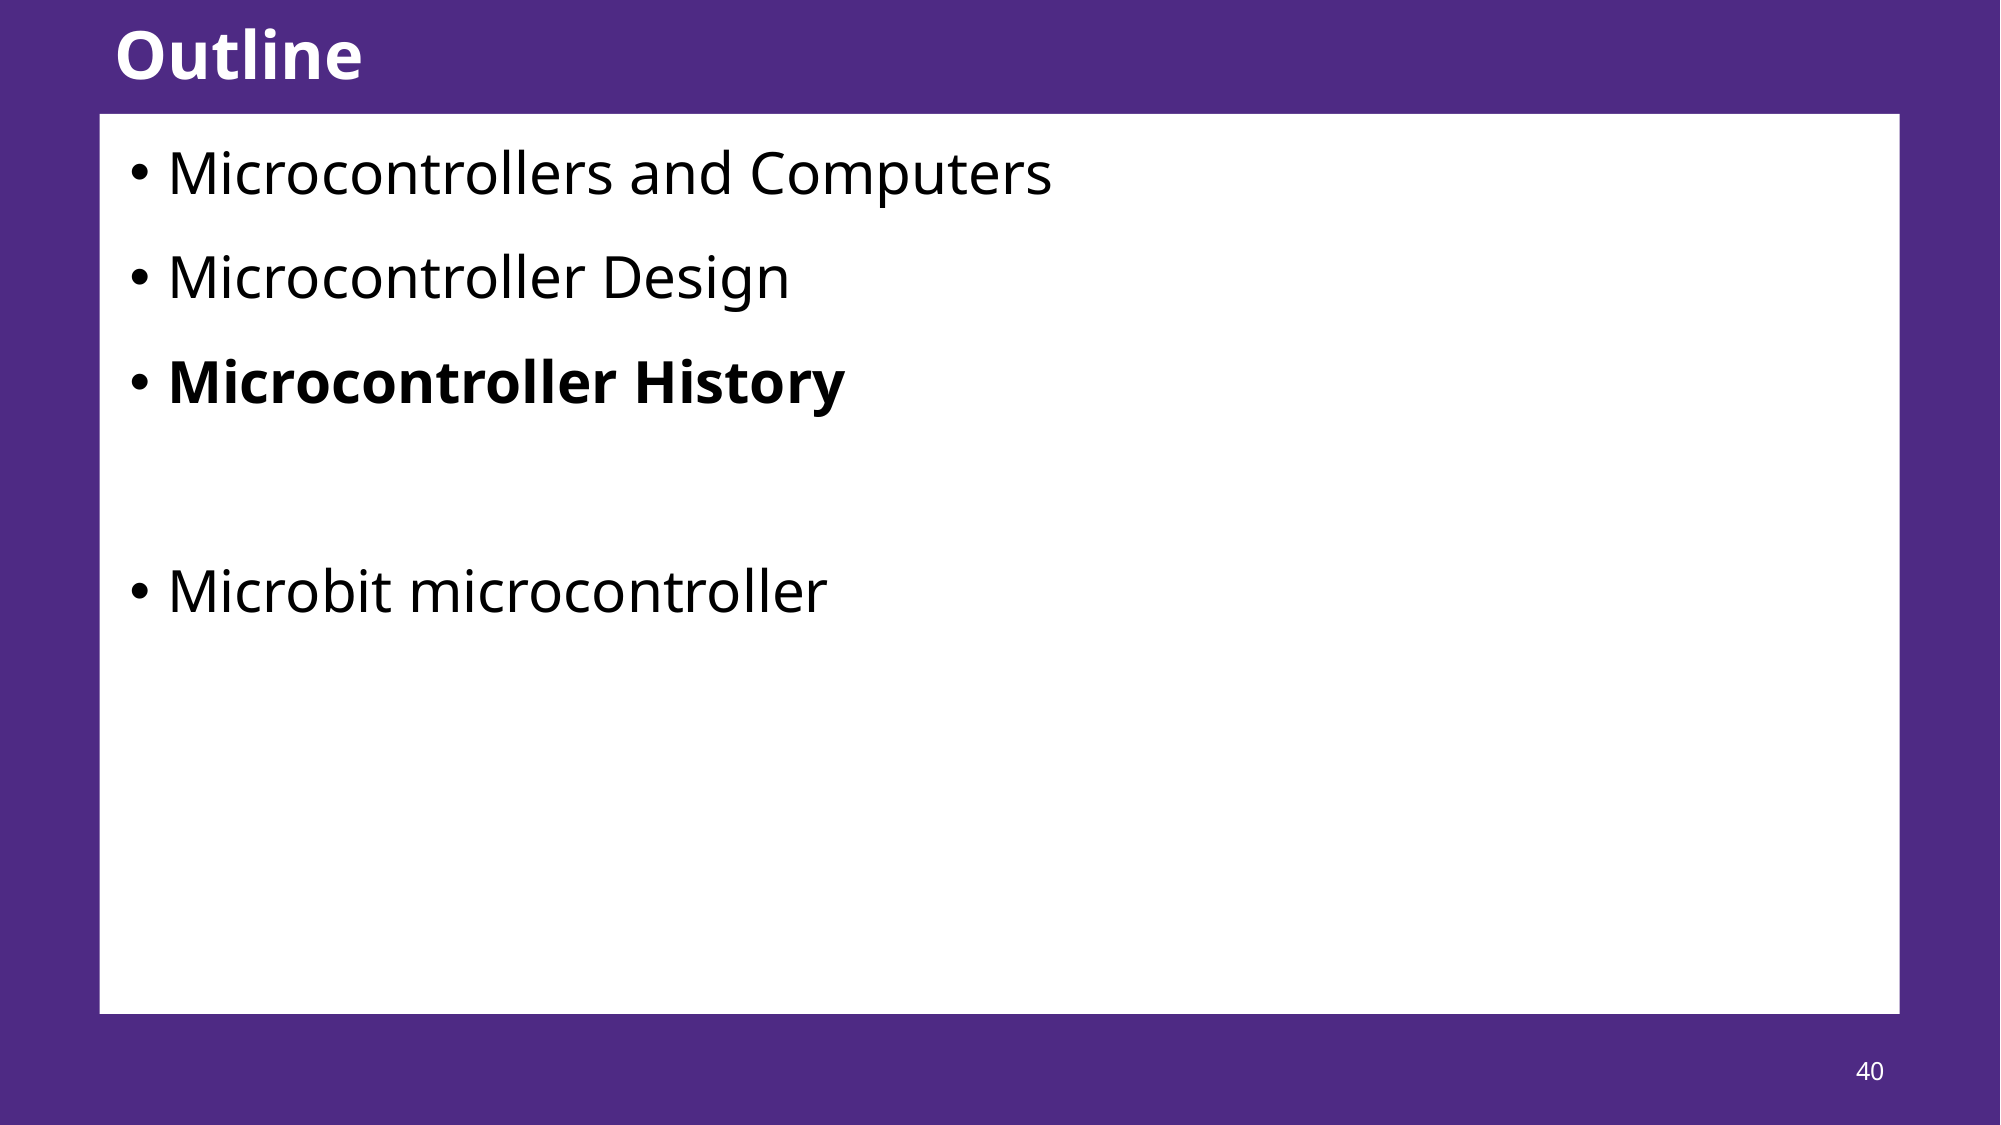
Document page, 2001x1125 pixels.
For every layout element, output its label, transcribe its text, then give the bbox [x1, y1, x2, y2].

list Microcontrollers and Computers Microcontroller Design Microcontroller History Microbit microcontroller [99, 114, 1900, 1014]
title Outline [99, 1, 1900, 114]
slide_number 40 [1749, 1042, 1900, 1103]
